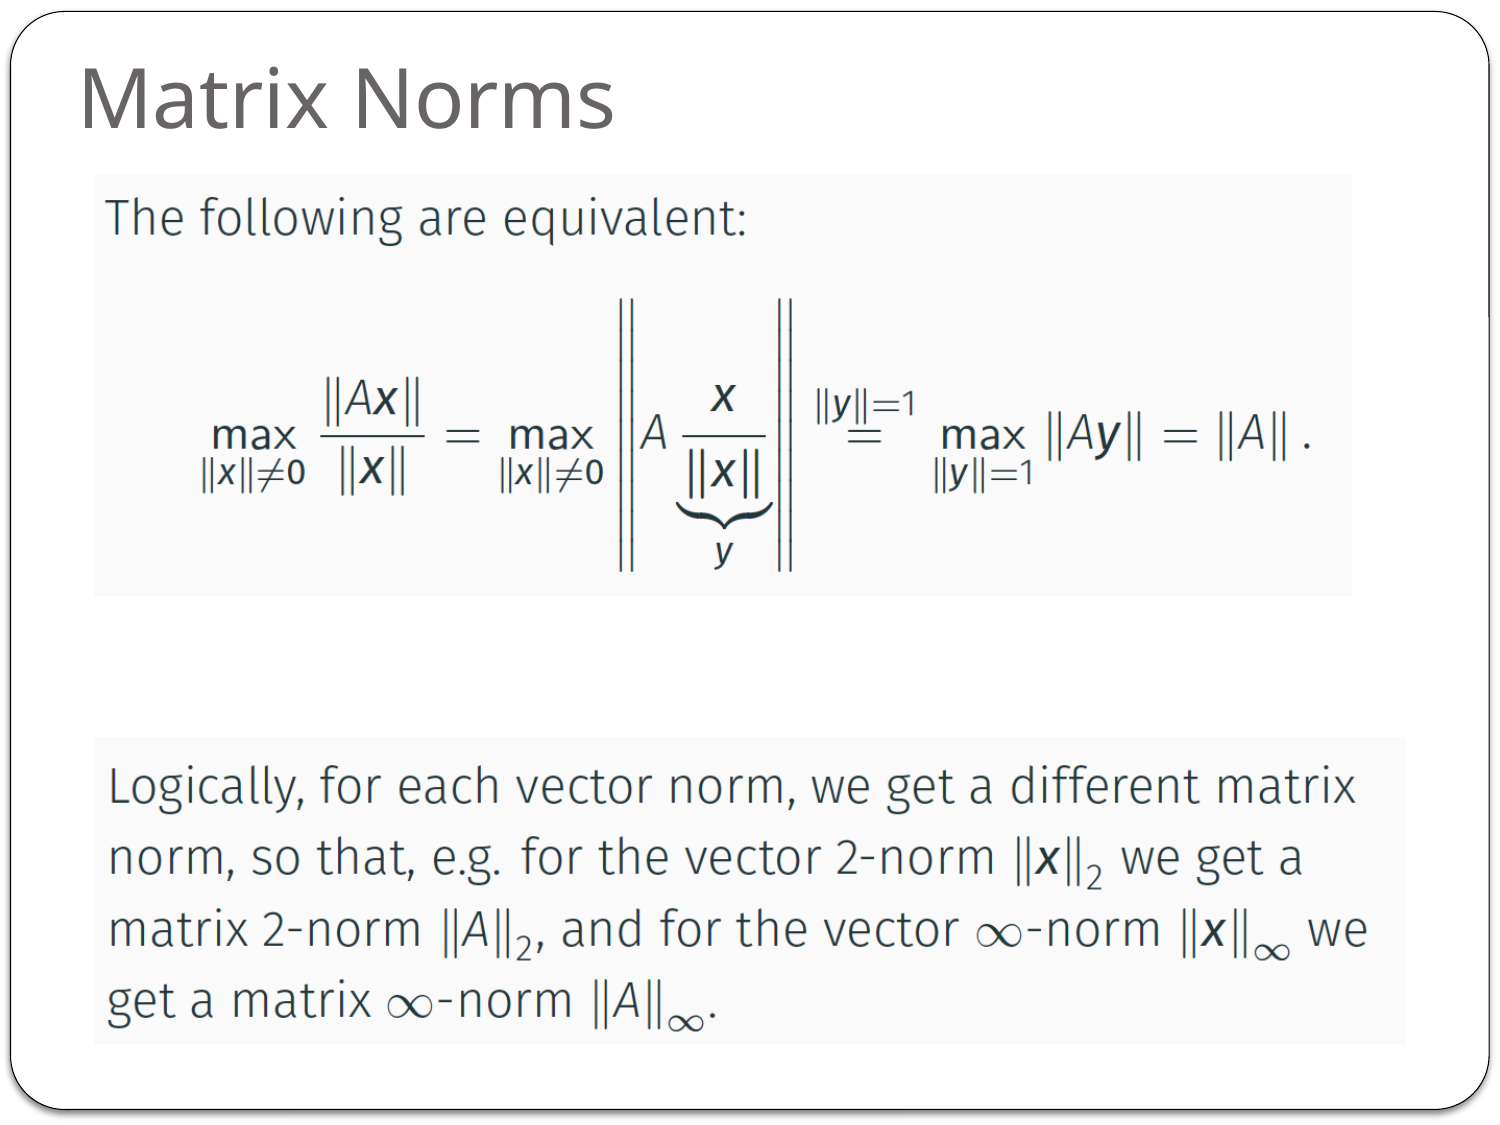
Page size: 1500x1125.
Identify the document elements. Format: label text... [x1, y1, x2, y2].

picture [94, 737, 1406, 1044]
text_box Matrix Norms [62, 37, 1438, 153]
picture [94, 174, 1352, 596]
